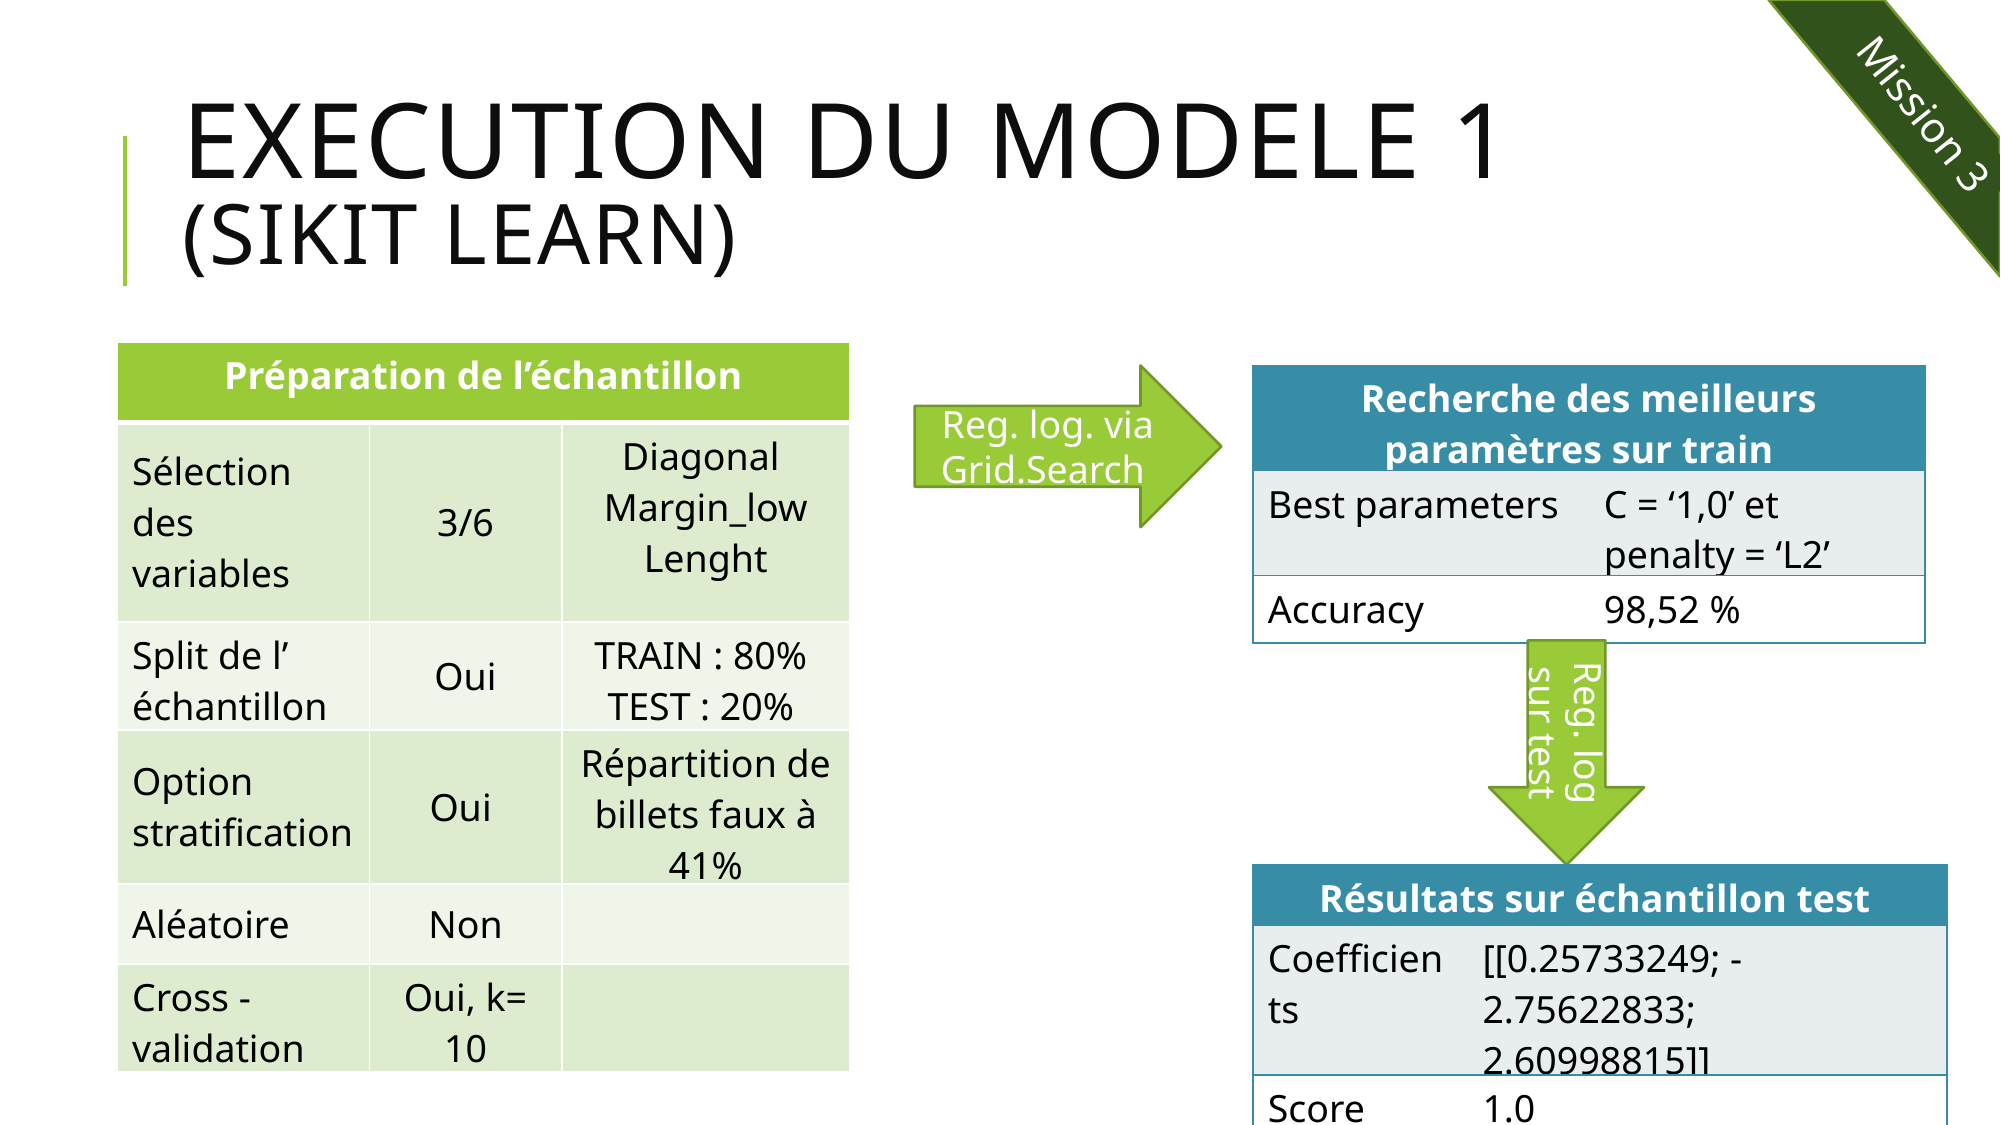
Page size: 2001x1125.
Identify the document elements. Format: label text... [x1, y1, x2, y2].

table_cell C = ‘1,0’ et penalty = ‘L2’ [1589, 471, 1924, 575]
table_cell Split de l’ échantillon [118, 623, 369, 729]
table_cell [563, 885, 849, 963]
table_cell Aléatoire [118, 885, 369, 963]
table_cell Sélection des variables [118, 425, 369, 621]
table_cell Best parameters [1254, 471, 1589, 575]
text_box Reg. log sur test [1487, 639, 1646, 864]
table_cell Cross -validation [118, 965, 369, 1071]
table_header Recherche des meilleurs paramètres sur train [1254, 366, 1924, 470]
table_cell 3/6 [370, 425, 561, 621]
table_header Résultats sur échantillon test [1254, 866, 1946, 924]
table_cell Non [370, 885, 561, 963]
table_cell [563, 965, 849, 1071]
table_cell Oui [370, 623, 561, 729]
table_cell [[0.25733249; -2.75622833; 2.60998815]] [1468, 926, 1946, 1074]
table_header Préparation de l’échantillon [118, 343, 849, 420]
table_cell Répartition de billets faux à 41% [563, 731, 849, 883]
table_cell Coefficients [1254, 926, 1468, 1074]
text_box Reg. log. via Grid.Search [913, 364, 1223, 529]
table_cell Option stratification [118, 731, 369, 883]
title EXECUTION DU MODELE 1 (SIKIT LEARN) [168, 96, 1762, 277]
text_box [1768, 0, 2000, 277]
table_cell Diagonal Margin_low Lenght [563, 425, 849, 621]
table_cell Oui, k= 10 [370, 965, 561, 1071]
table_cell Oui [370, 731, 561, 883]
table_cell TRAIN : 80% TEST : 20% [563, 623, 849, 729]
table_cell Accuracy [1254, 576, 1589, 642]
table_cell 1.0 [1468, 1076, 1946, 1125]
table_cell Score [1254, 1076, 1468, 1125]
table_cell 98,52 % [1589, 576, 1924, 642]
